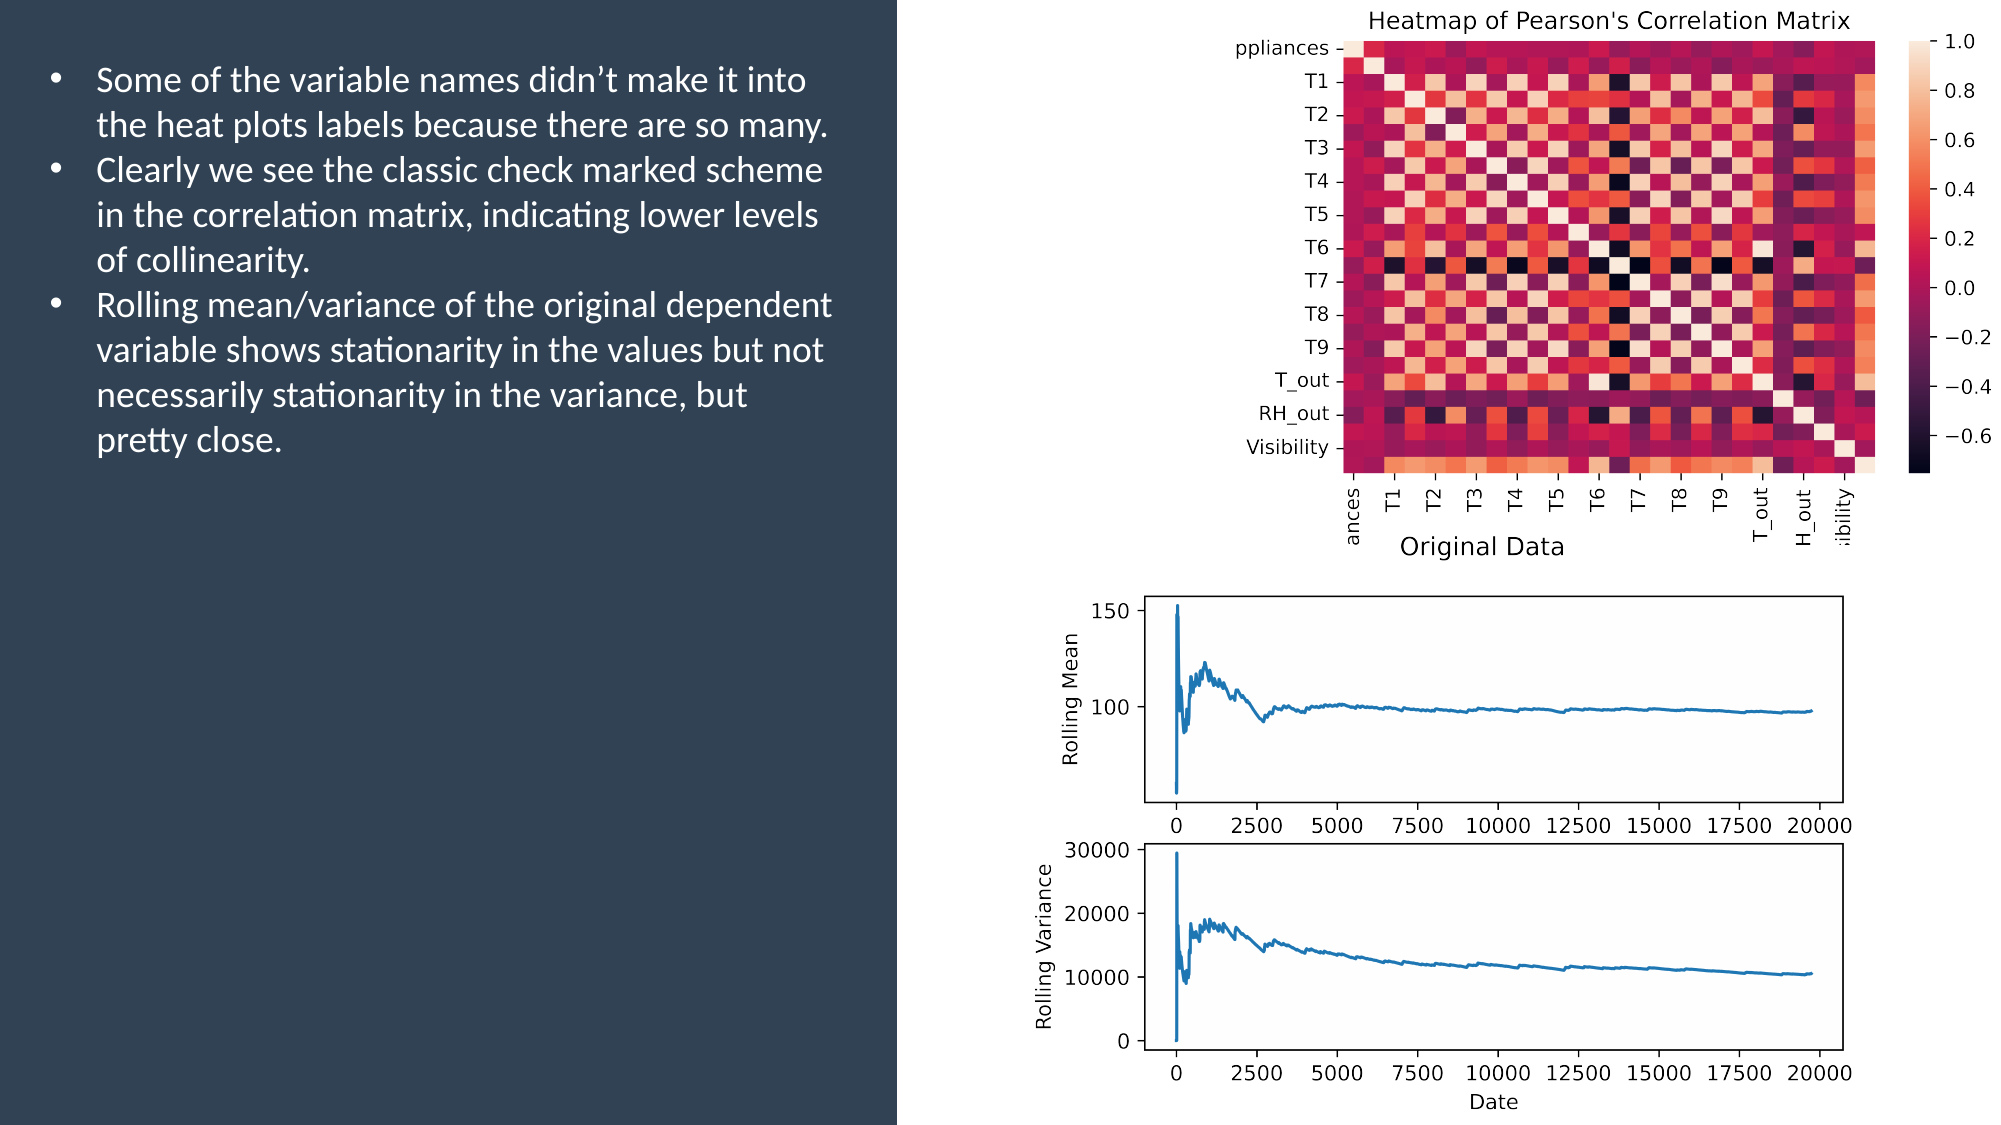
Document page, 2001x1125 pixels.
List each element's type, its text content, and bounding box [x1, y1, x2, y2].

text_box [0, 0, 898, 1125]
picture [1032, 0, 2000, 1125]
text_box Some of the variable names didn’t make it into the heat plots labels because there are so many. Clearly we see the classic check marked scheme in the correlation matrix, indicating lower levels of collinearity. Rolling mean/variance of the original dependent variable shows stationarity in the values but not necessarily stationarity in the variance, but pretty close. [34, 47, 850, 468]
